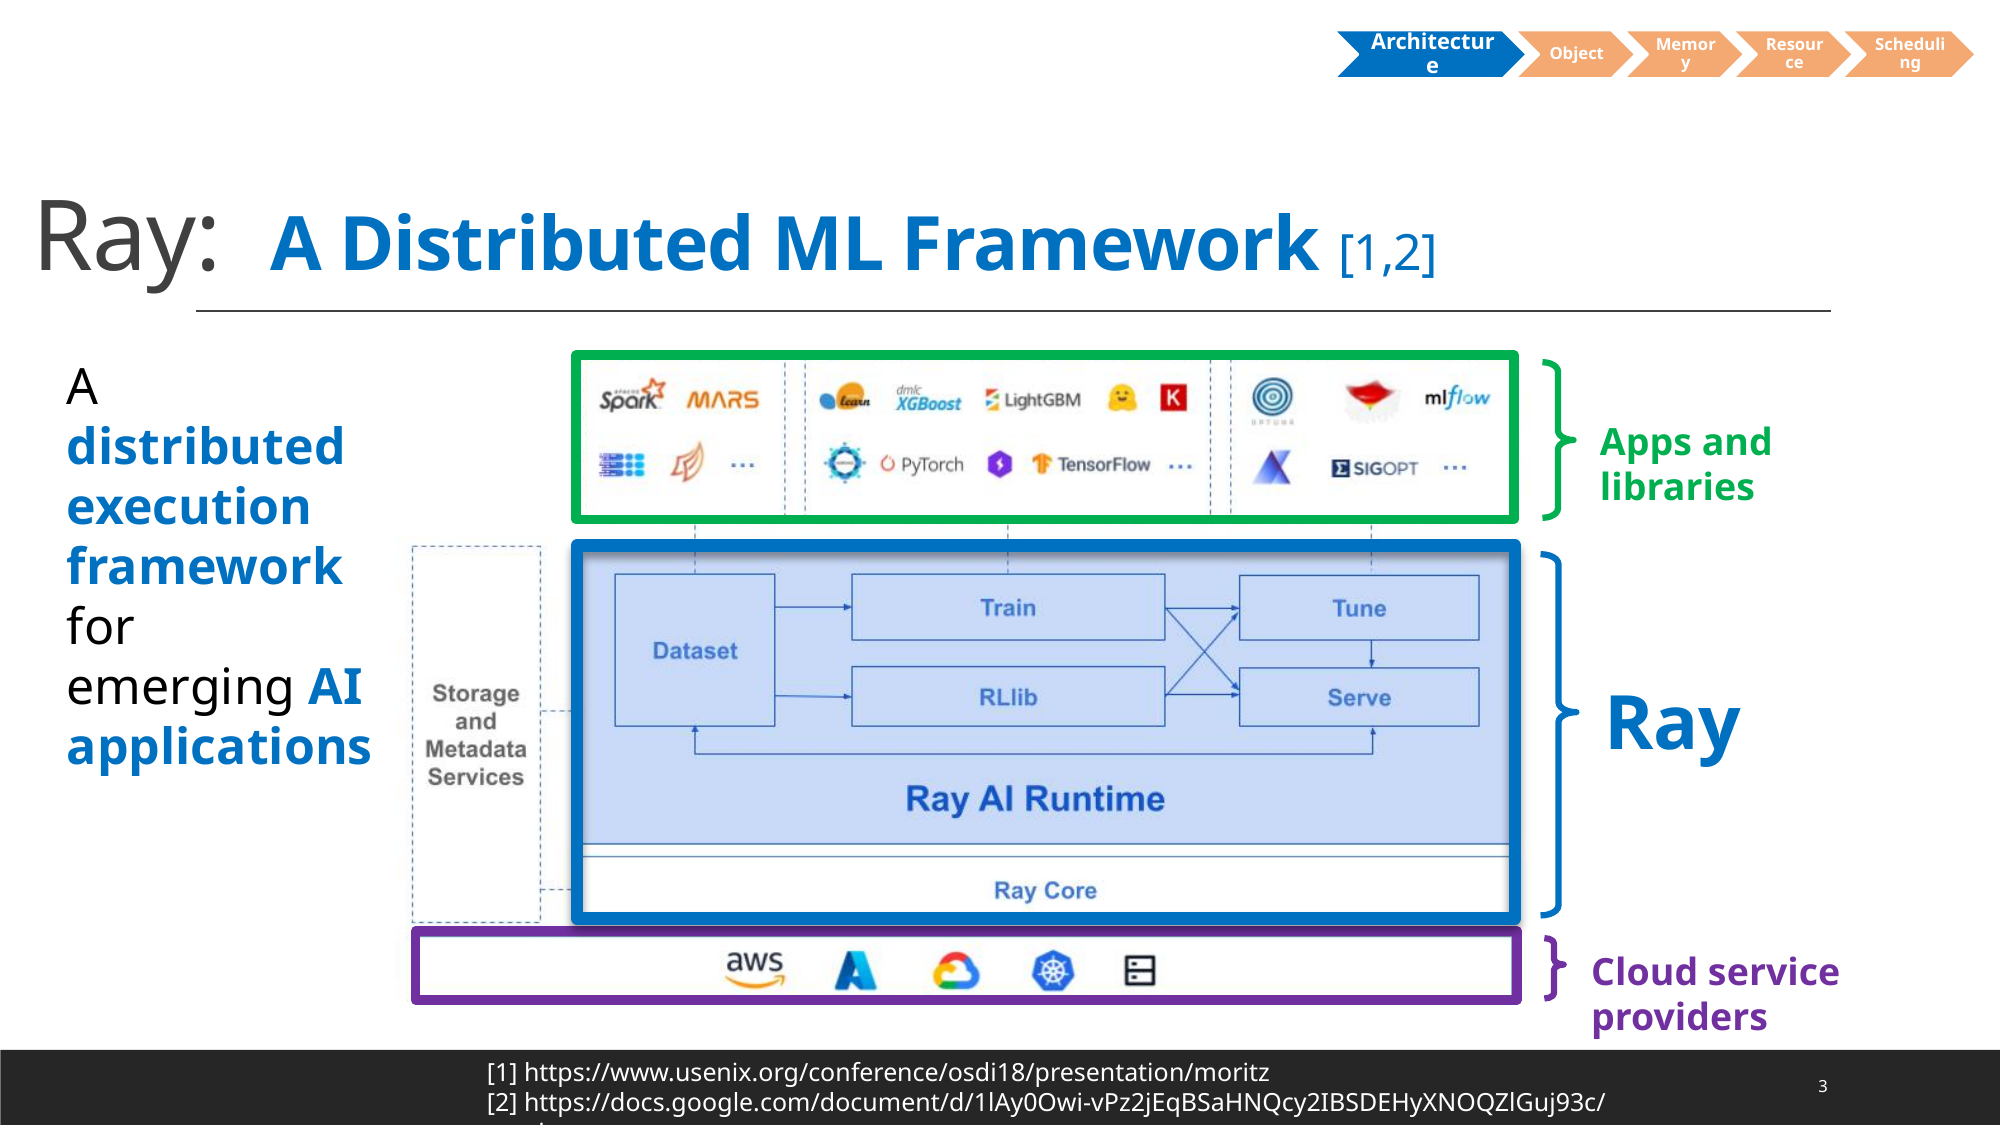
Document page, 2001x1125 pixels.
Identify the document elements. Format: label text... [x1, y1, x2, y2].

text_box Cloud service providers [1576, 940, 1987, 1046]
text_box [1333, 20, 1977, 89]
text_box Ray [1589, 667, 1771, 773]
title Ray: A Distributed ML Framework [1,2] [17, 61, 2000, 300]
text_box A distributed execution framework for emerging AI applications [52, 347, 352, 783]
text_box Apps and libraries [1585, 410, 1902, 516]
text_box [1] https://www.usenix.org/conference/osdi18/presentation/moritz [2] https://docs.google.com/document/d/1lAy0Owi-vPz2jEqBSaHNQcy2IBSDEHyXNOQZlGuj93c/preview [472, 1049, 1641, 1125]
slide_number 3 [1803, 1057, 1932, 1118]
picture [354, 332, 1571, 1018]
